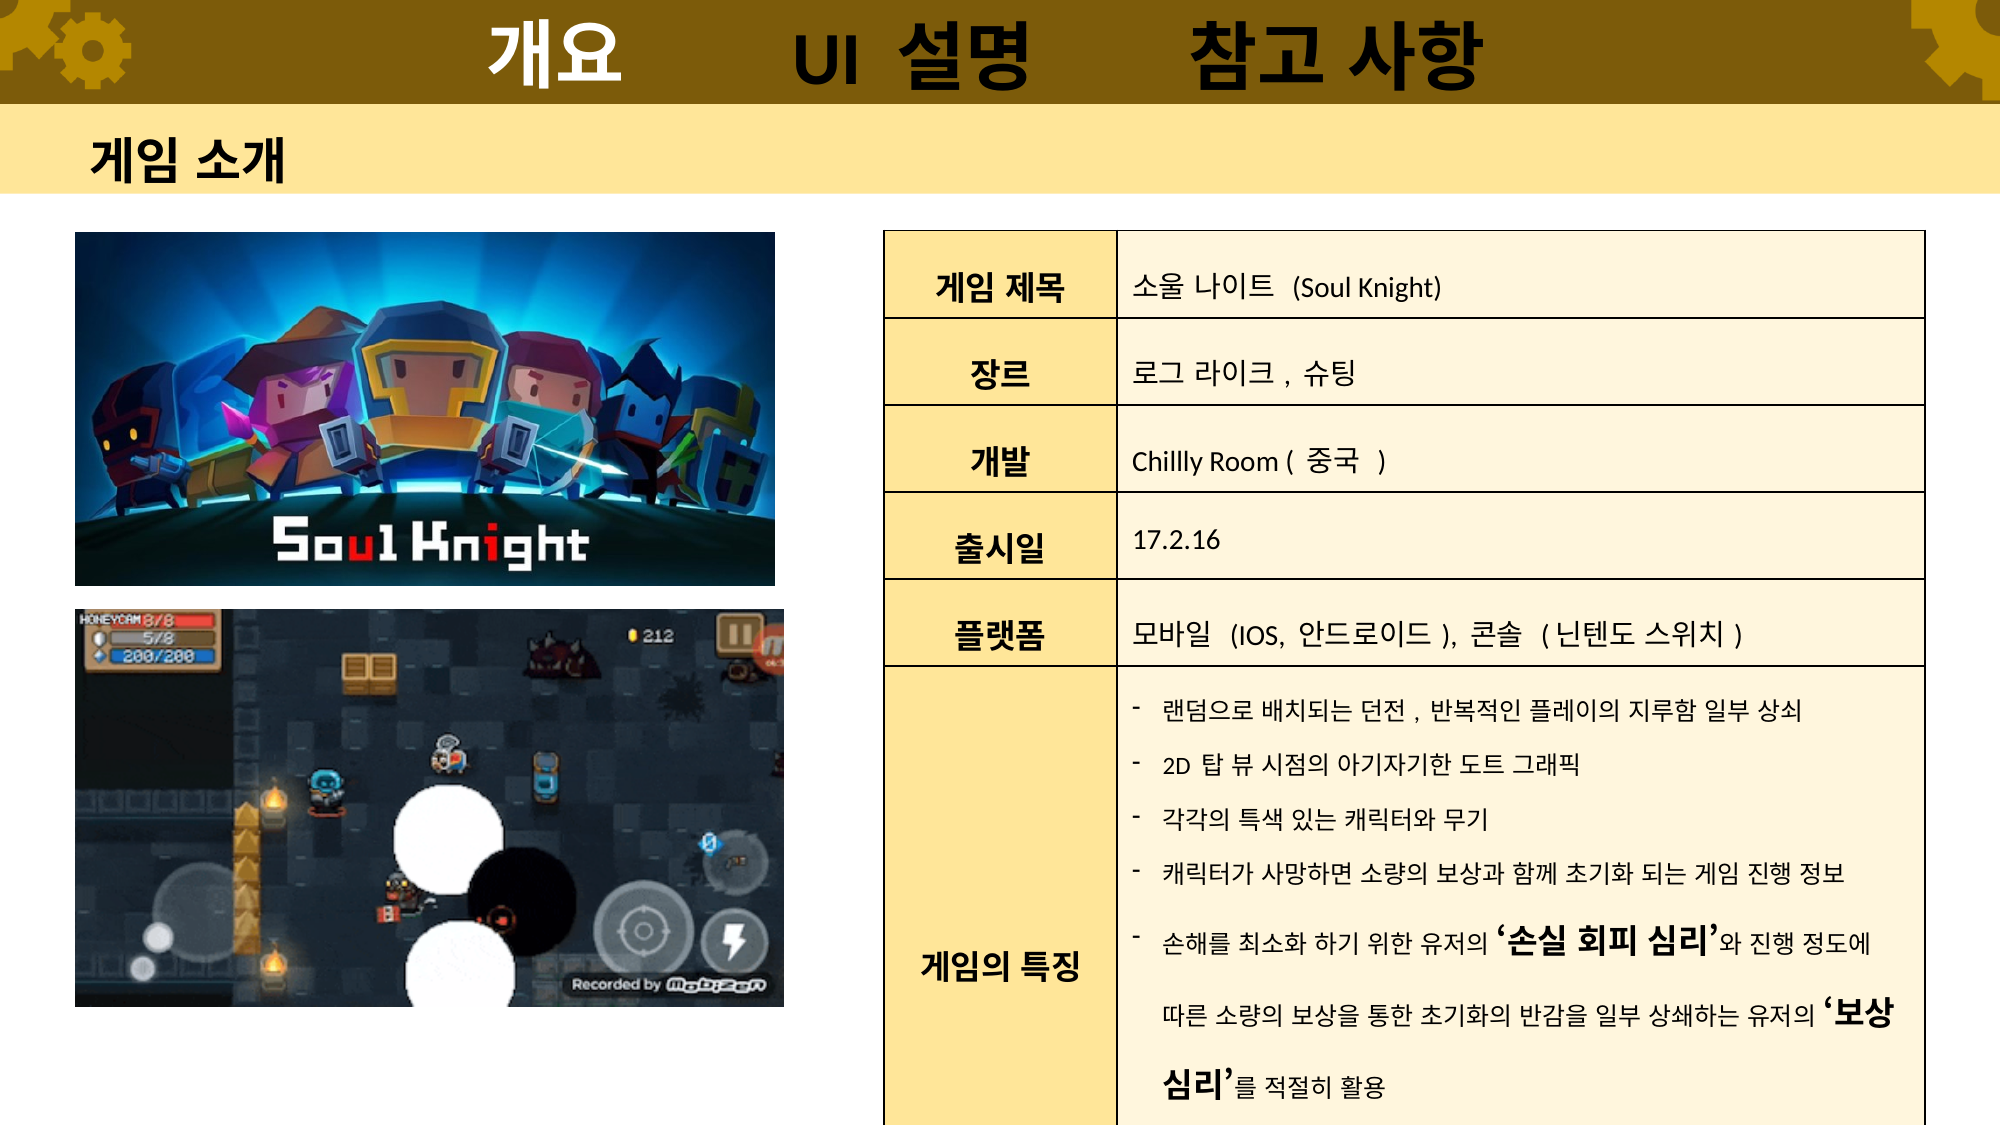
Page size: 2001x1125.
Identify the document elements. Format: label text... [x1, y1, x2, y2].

table_cell 출시일 [885, 493, 1116, 578]
table_cell 게임의 특징 [885, 667, 1116, 1125]
table_cell 장르 [885, 319, 1116, 404]
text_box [416, 0, 1541, 109]
table_cell 로그 라이크, 슈팅 [1118, 319, 1924, 404]
title 게임 소개 [75, 105, 1800, 184]
table_cell 랜덤으로 배치되는 던전, 반복적인 플레이의 지루함 일부 상쇠 2D 탑 뷰 시점의 아기자기한 도트 그래픽 각각의 특색 있는 캐릭터와 무기 캐릭터가 사망하면 소량의 보상과 함께 초기화 되는 게임 진행 정보 손해를 최소화 하기 위한 유저의 ‘손실 회피 심리’와 진행 정도에 따른 소량의 보상을 통한 초기화의 반감을 일부 상쇄하는 유저의 ‘보상 심리’를 적절히 활용 이후 플레이의 이전의 실수를 만회하려는 ‘대안적 세계 구축’을 위한 리플레이를 유도 [1118, 667, 1924, 1125]
table_cell 개발 [885, 406, 1116, 491]
table_header 소울 나이트 (Soul Knight) [1118, 231, 1924, 317]
table_cell 플랫폼 [885, 580, 1116, 665]
table_cell 모바일 (IOS, 안드로이드), 콘솔 (닌텐도 스위치) [1118, 580, 1924, 665]
table_header 게임 제목 [885, 231, 1116, 317]
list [74, 609, 784, 1007]
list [74, 232, 775, 586]
table_cell Chillly Room ( 중국 ) [1118, 406, 1924, 491]
table_cell 17.2.16 [1118, 493, 1924, 578]
